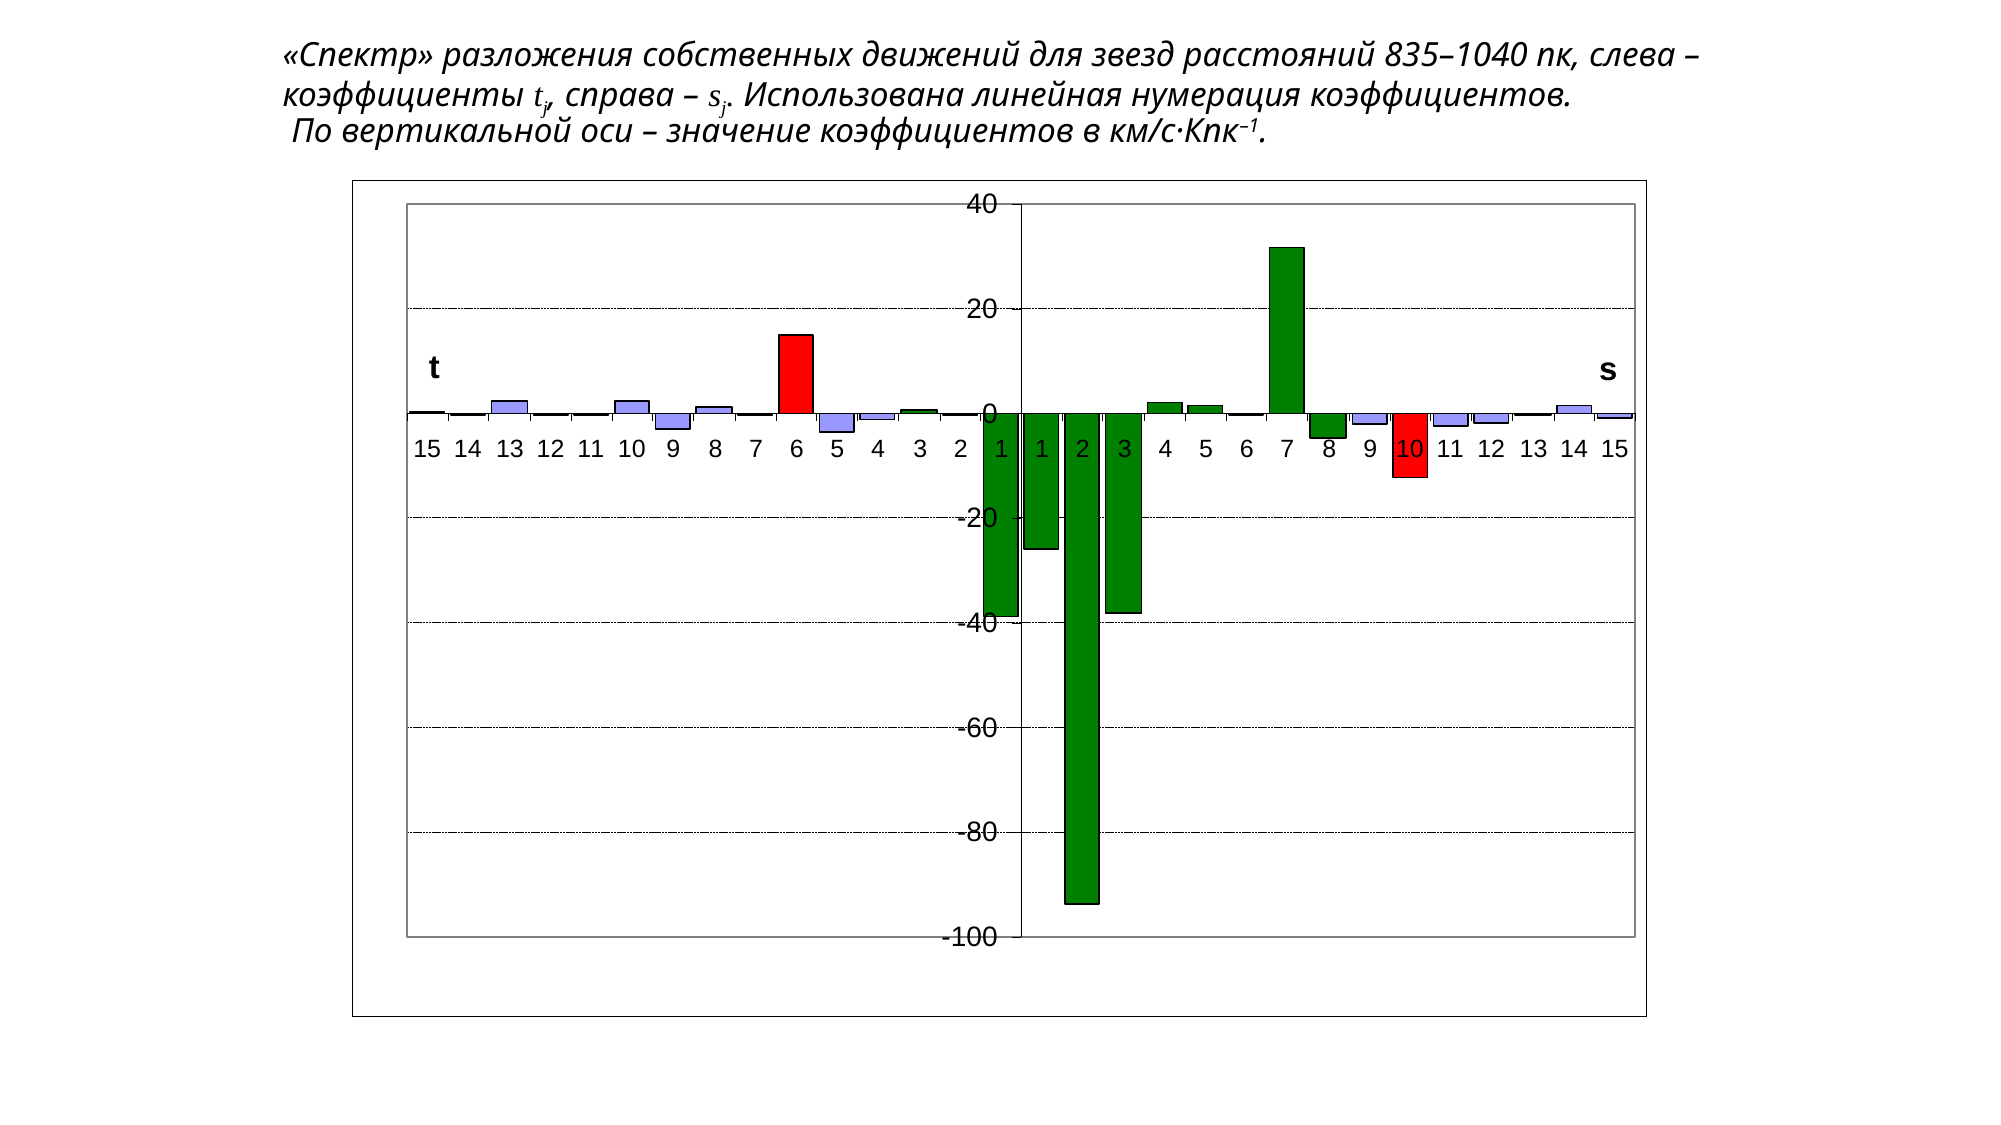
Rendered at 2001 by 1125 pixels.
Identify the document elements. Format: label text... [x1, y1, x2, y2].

title «Спектр» разложения собственных движений для звезд расстояний 835–1040 пк, слева – коэффициенты tj, справа – sj. Использована линейная нумерация коэффициентов. По вертикальной оси – значение коэффициентов в км/с·Кпк–1. [267, 0, 1750, 188]
picture [344, 172, 1656, 1025]
